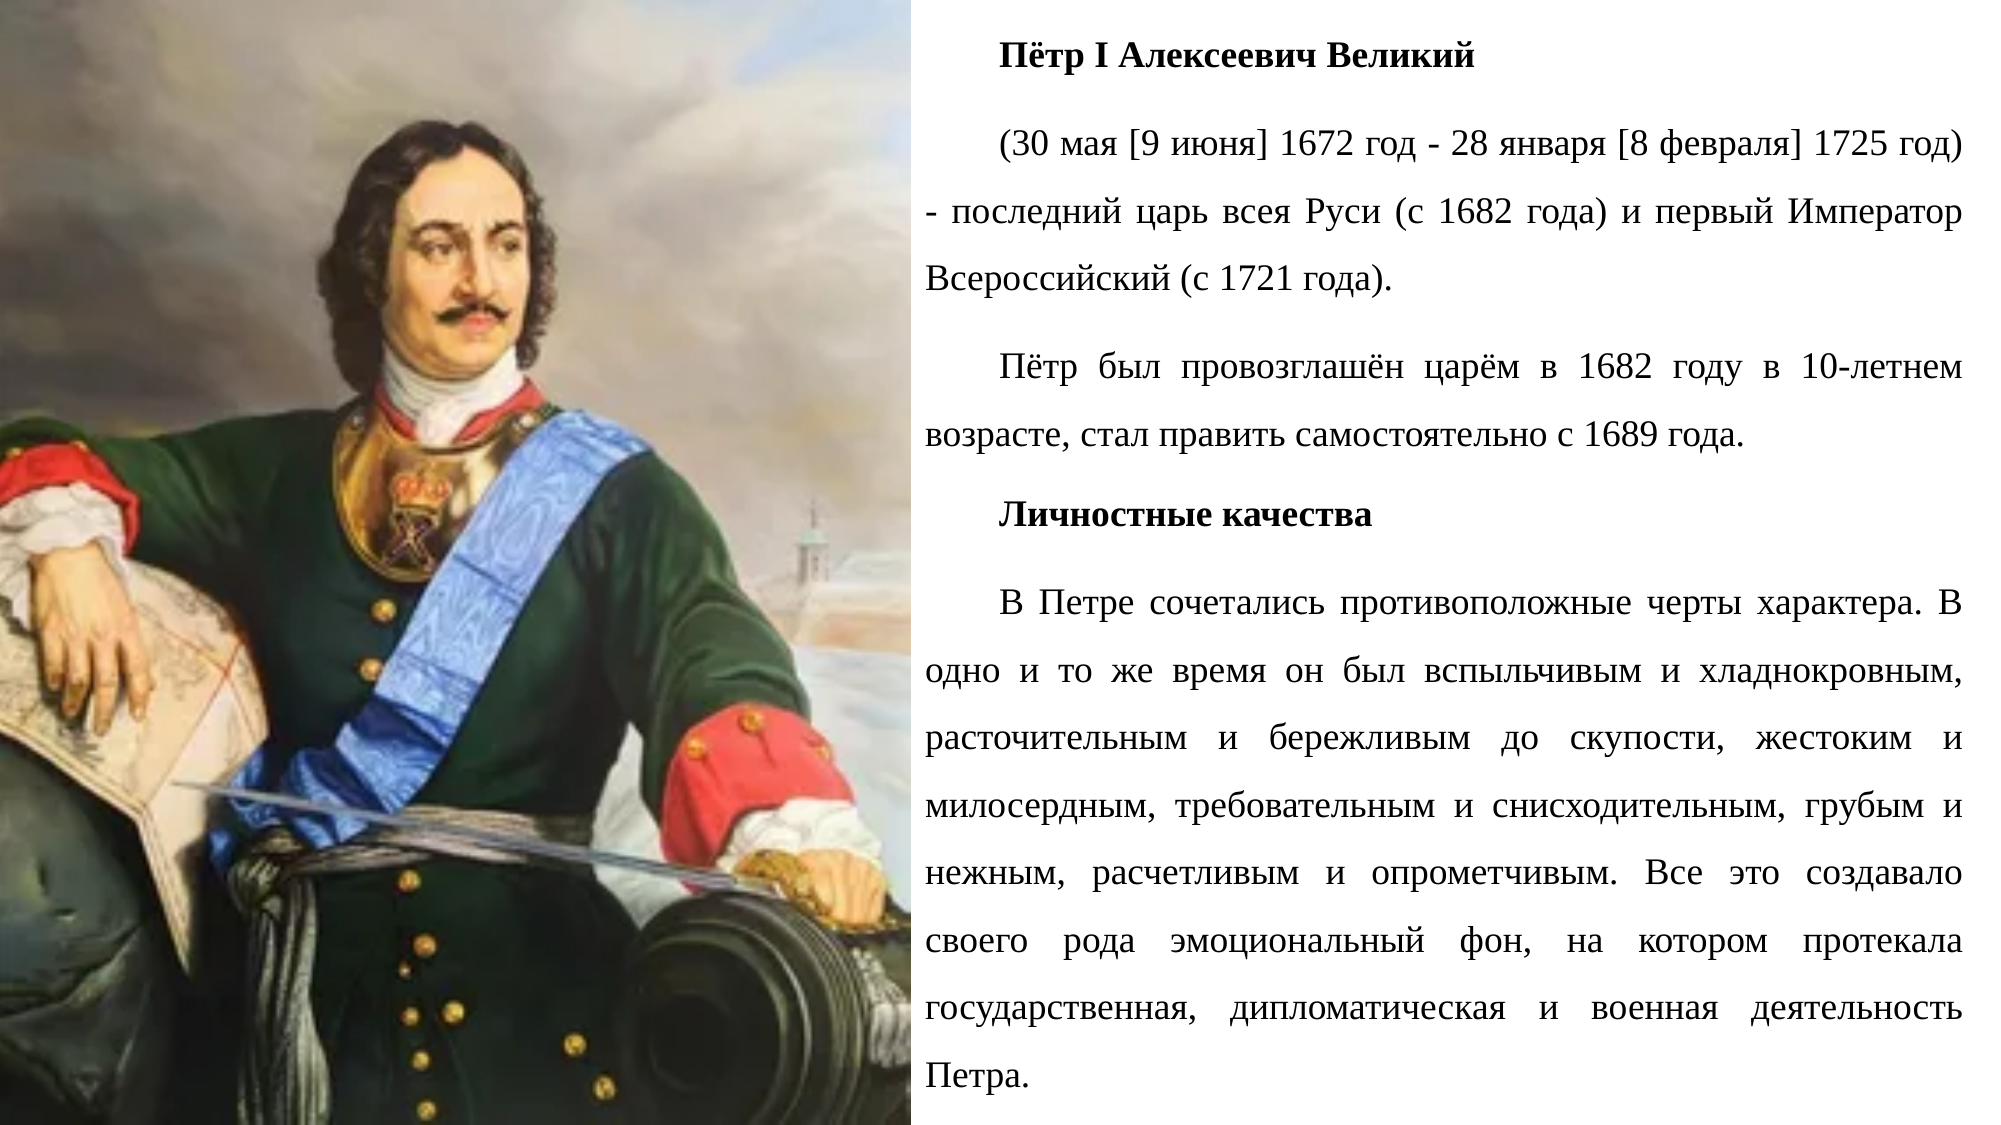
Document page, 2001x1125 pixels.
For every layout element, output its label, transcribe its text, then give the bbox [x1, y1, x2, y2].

text_box Пётр I Алексеевич Великий (30 мая [9 июня] 1672 год - 28 января [8 февраля] 1725 год) - последний царь всея Руси (с 1682 года) и первый Император Всероссийский (с 1721 года). Пётр был провозглашён царём в 1682 году в 10-летнем возрасте, стал править самостоятельно с 1689 года. [911, 0, 1979, 458]
picture [0, 0, 911, 1125]
text_box Личностные качества В Петре сочетались противоположные черты характера. В одно и то же время он был вспыльчивым и хладнокровным, расточительным и бережливым до скупости, жестоким и милосердным, требовательным и снисходительным, грубым и нежным, расчетливым и опрометчивым. Все это создавало своего рода эмоциональный фон, на котором протекала государственная, дипломатическая и военная деятельность Петра. [911, 458, 1979, 1102]
